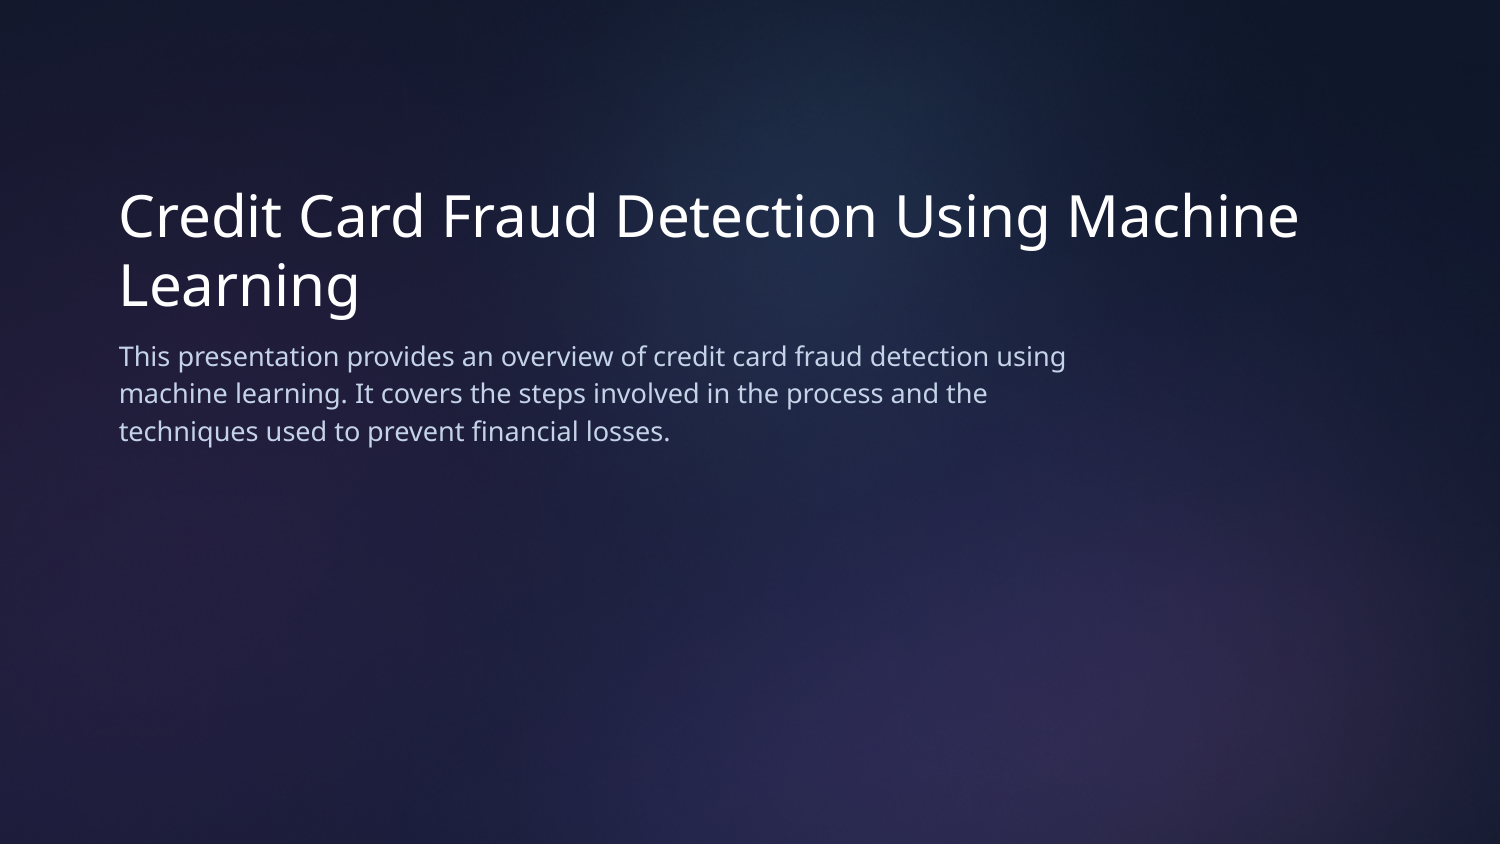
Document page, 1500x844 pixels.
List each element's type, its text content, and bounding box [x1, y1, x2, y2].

list This presentation provides an overview of credit card fraud detection using machine learning. It covers the steps involved in the process and the techniques used to prevent financial losses. [103, 319, 1140, 642]
title Credit Card Fraud Detection Using Machine Learning [103, 189, 1364, 309]
picture [0, 0, 1500, 844]
